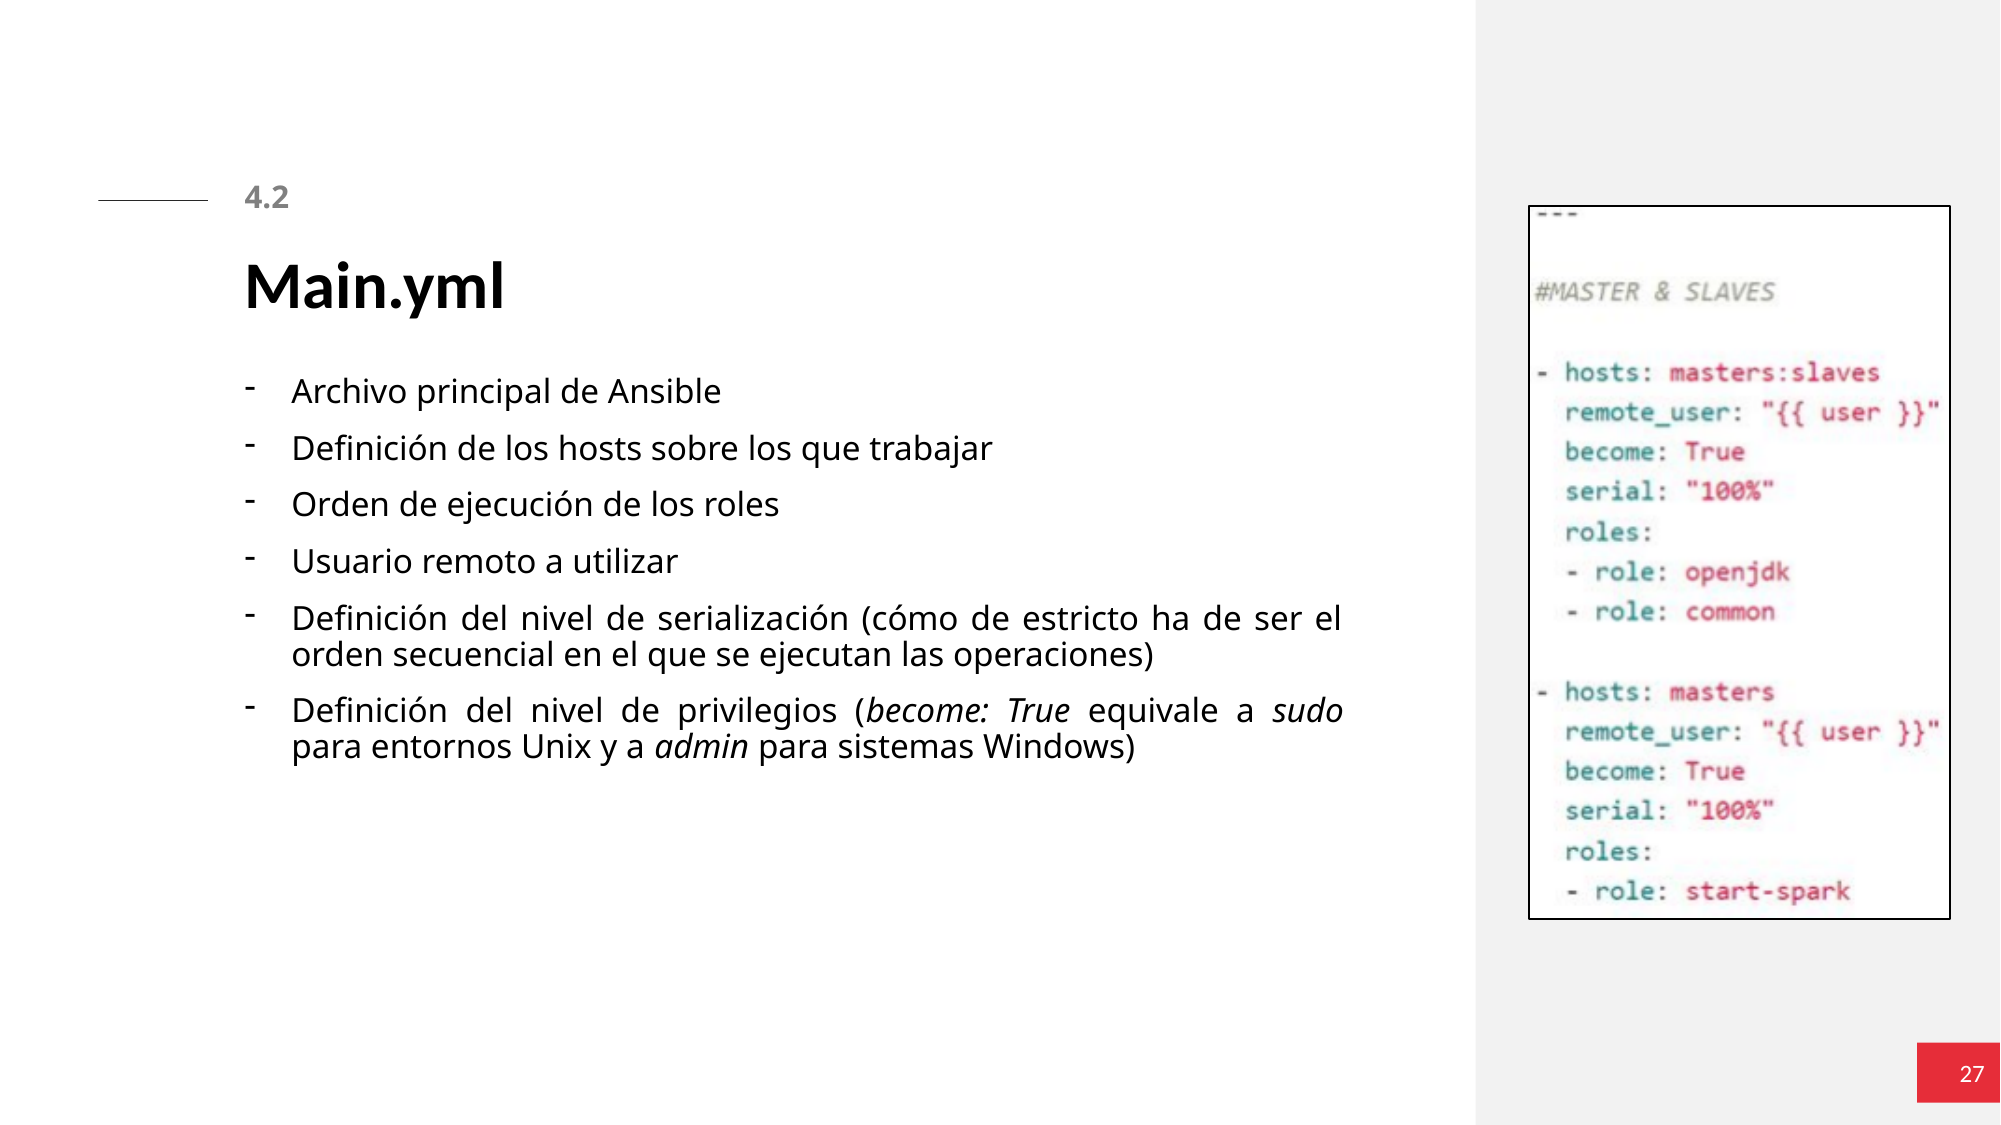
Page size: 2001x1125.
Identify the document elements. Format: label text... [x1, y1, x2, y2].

list 4.2 [229, 174, 607, 224]
title Main.yml [229, 241, 1360, 332]
slide_number 27 [1917, 1042, 2000, 1103]
list Archivo principal de Ansible Definición de los hosts sobre los que trabajar Orden de ejecución de los roles Usuario remoto a utilizar Definición del nivel de serialización (cómo de estricto ha de ser el orden secuencial en el que se ejecutan las operaciones) Definición del nivel de privilegios (become: True equivale a sudo para entornos Unix y a admin para sistemas Windows) [229, 367, 1360, 1079]
picture [1530, 206, 1950, 919]
